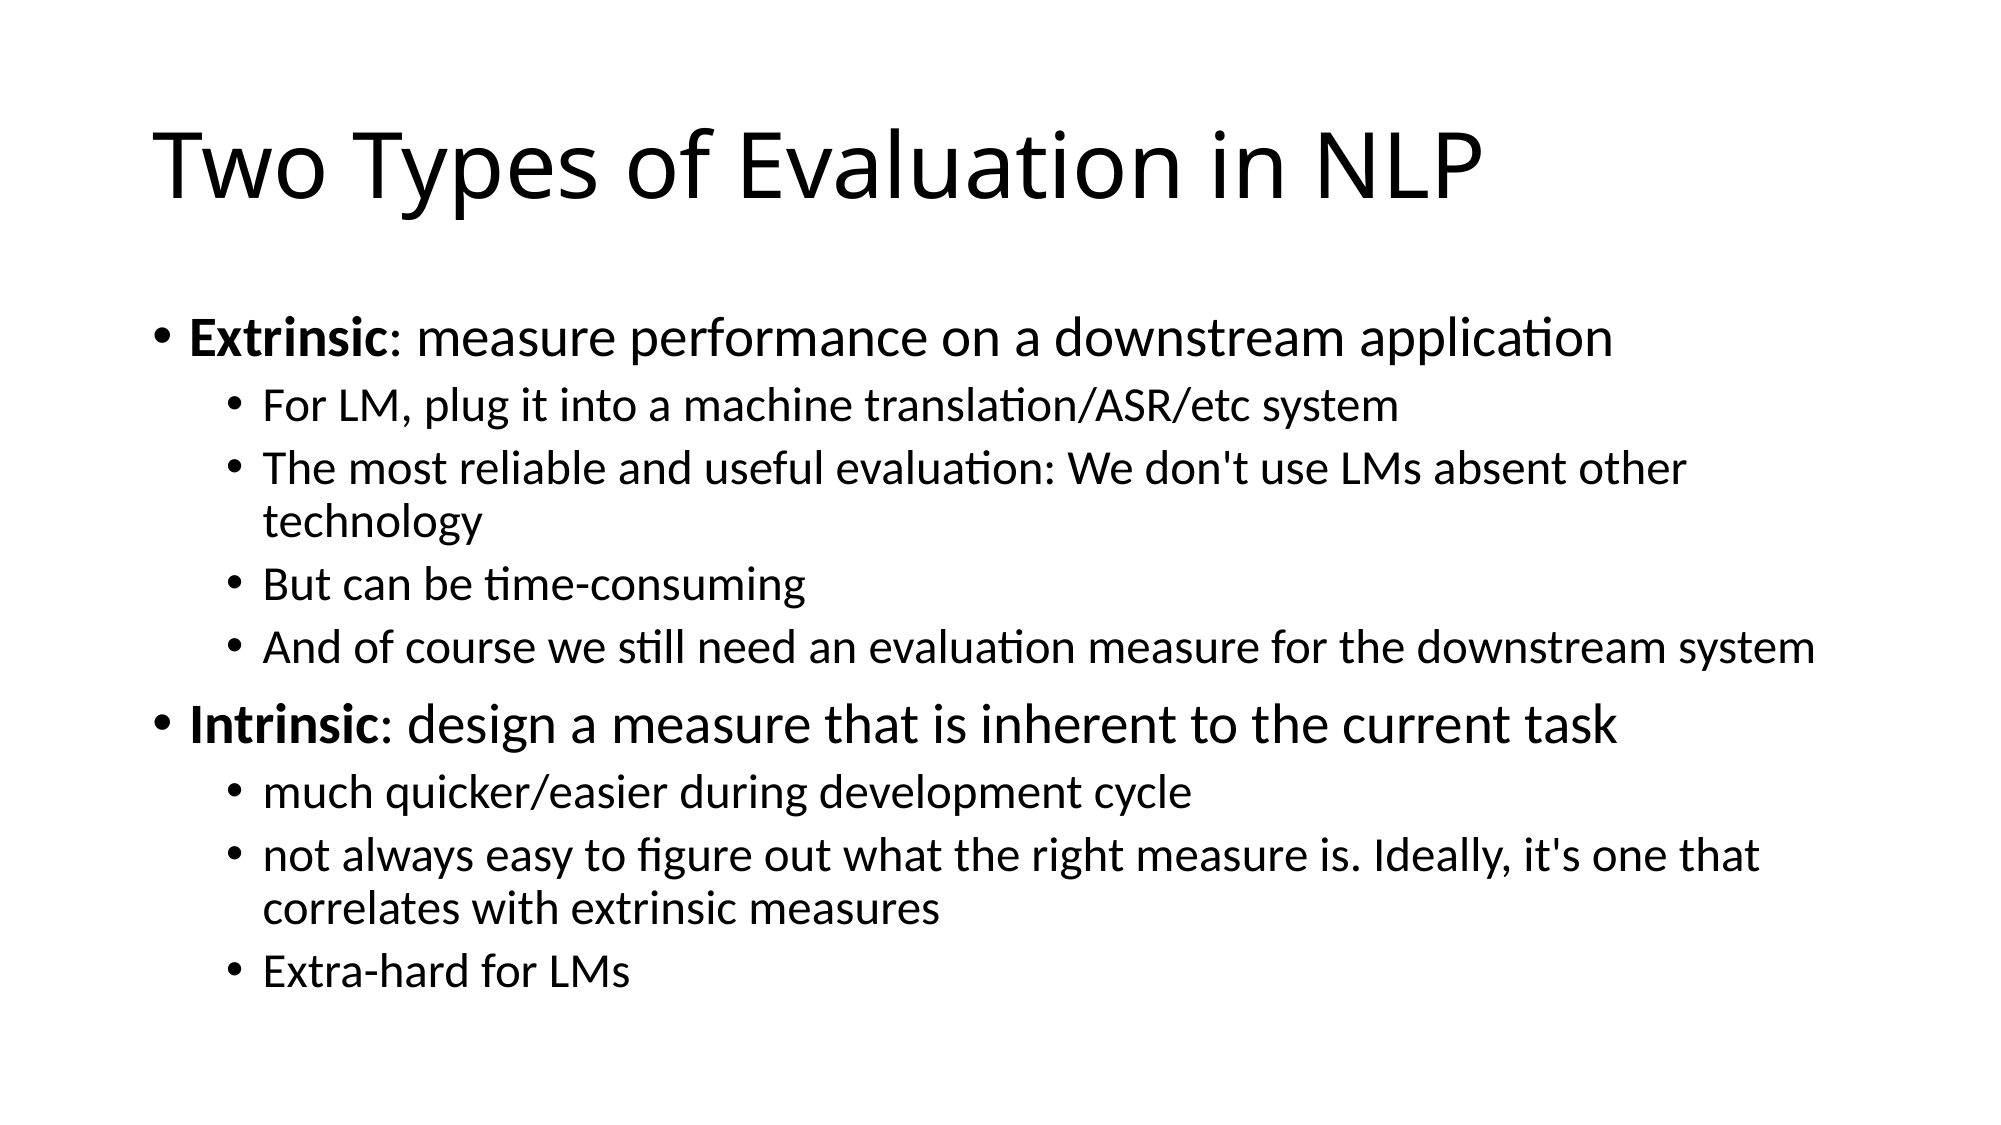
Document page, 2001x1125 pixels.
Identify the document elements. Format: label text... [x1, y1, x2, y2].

title Two Types of Evaluation in NLP [137, 59, 1863, 278]
list Extrinsic: measure performance on a downstream application For LM, plug it into a machine translation/ASR/etc system The most reliable and useful evaluation: We don't use LMs absent other technology But can be time-consuming And of course we still need an evaluation measure for the downstream system Intrinsic: design a measure that is inherent to the current task much quicker/easier during development cycle not always easy to figure out what the right measure is. Ideally, it's one that correlates with extrinsic measures Extra-hard for LMs [137, 299, 1863, 1014]
